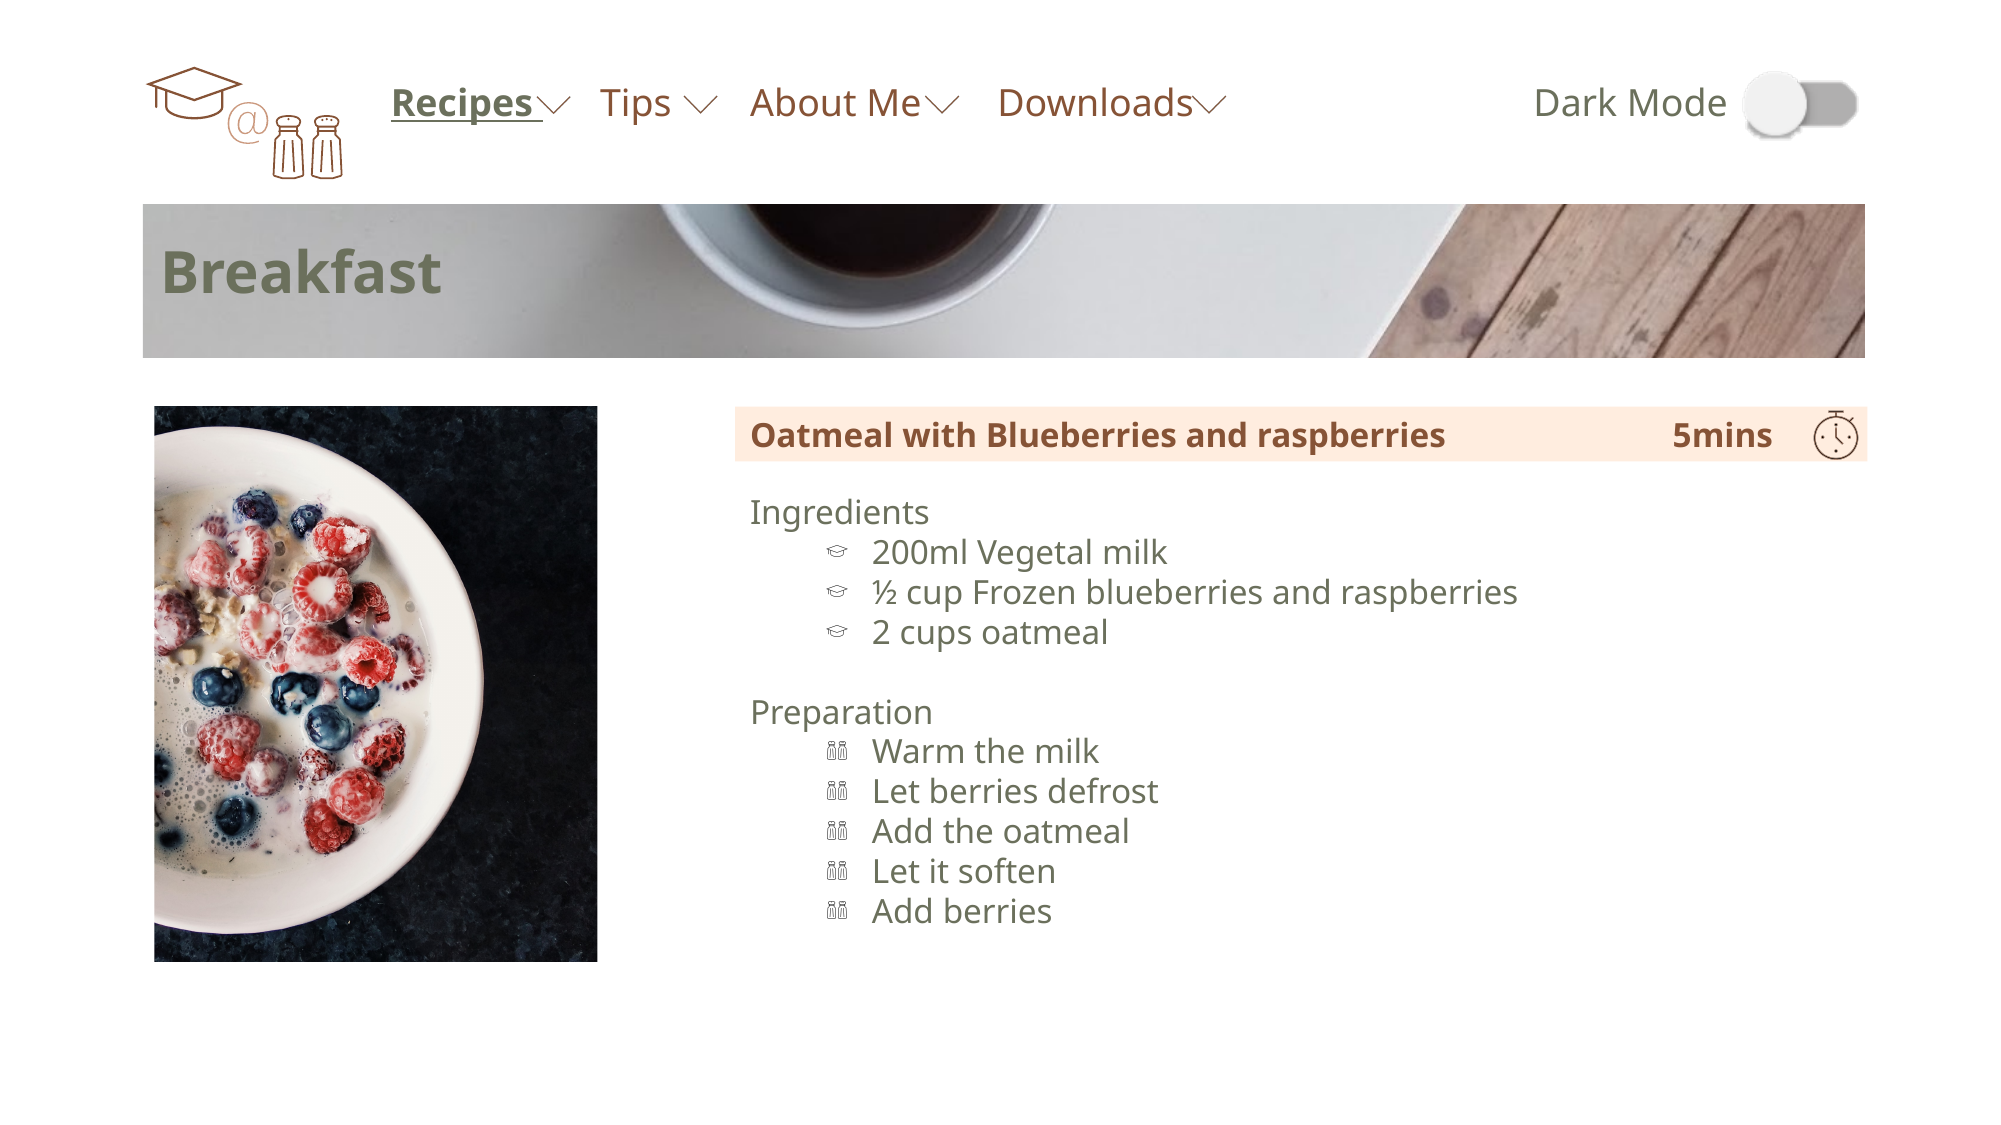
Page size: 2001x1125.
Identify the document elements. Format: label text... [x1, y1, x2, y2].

picture [825, 858, 849, 883]
text_box Ingredients 200ml Vegetal milk ½ cup Frozen blueberries and raspberries 2 cups oatmeal Preparation Warm the milk Let berries defrost Add the oatmeal Let it soften Add berries [735, 483, 1868, 938]
picture [1804, 403, 1868, 466]
picture [670, 74, 732, 136]
picture [825, 778, 849, 803]
table_header Tips [585, 61, 735, 143]
picture [911, 74, 973, 136]
picture [1178, 74, 1240, 136]
table_header About Me [735, 61, 982, 143]
picture [825, 539, 849, 563]
picture [1708, 52, 1886, 156]
picture [523, 75, 584, 136]
text_box Oatmeal with Blueberries and raspberries 5mins [735, 406, 1804, 462]
picture [825, 579, 849, 603]
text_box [145, 66, 343, 180]
picture [825, 738, 849, 763]
text_box Dark Mode [1353, 71, 1708, 132]
picture [825, 898, 849, 922]
table_header Recipes [376, 61, 585, 143]
picture [142, 204, 1868, 358]
picture [825, 818, 849, 843]
picture [825, 619, 849, 643]
picture [154, 406, 598, 962]
table_header Downloads [982, 61, 1238, 143]
